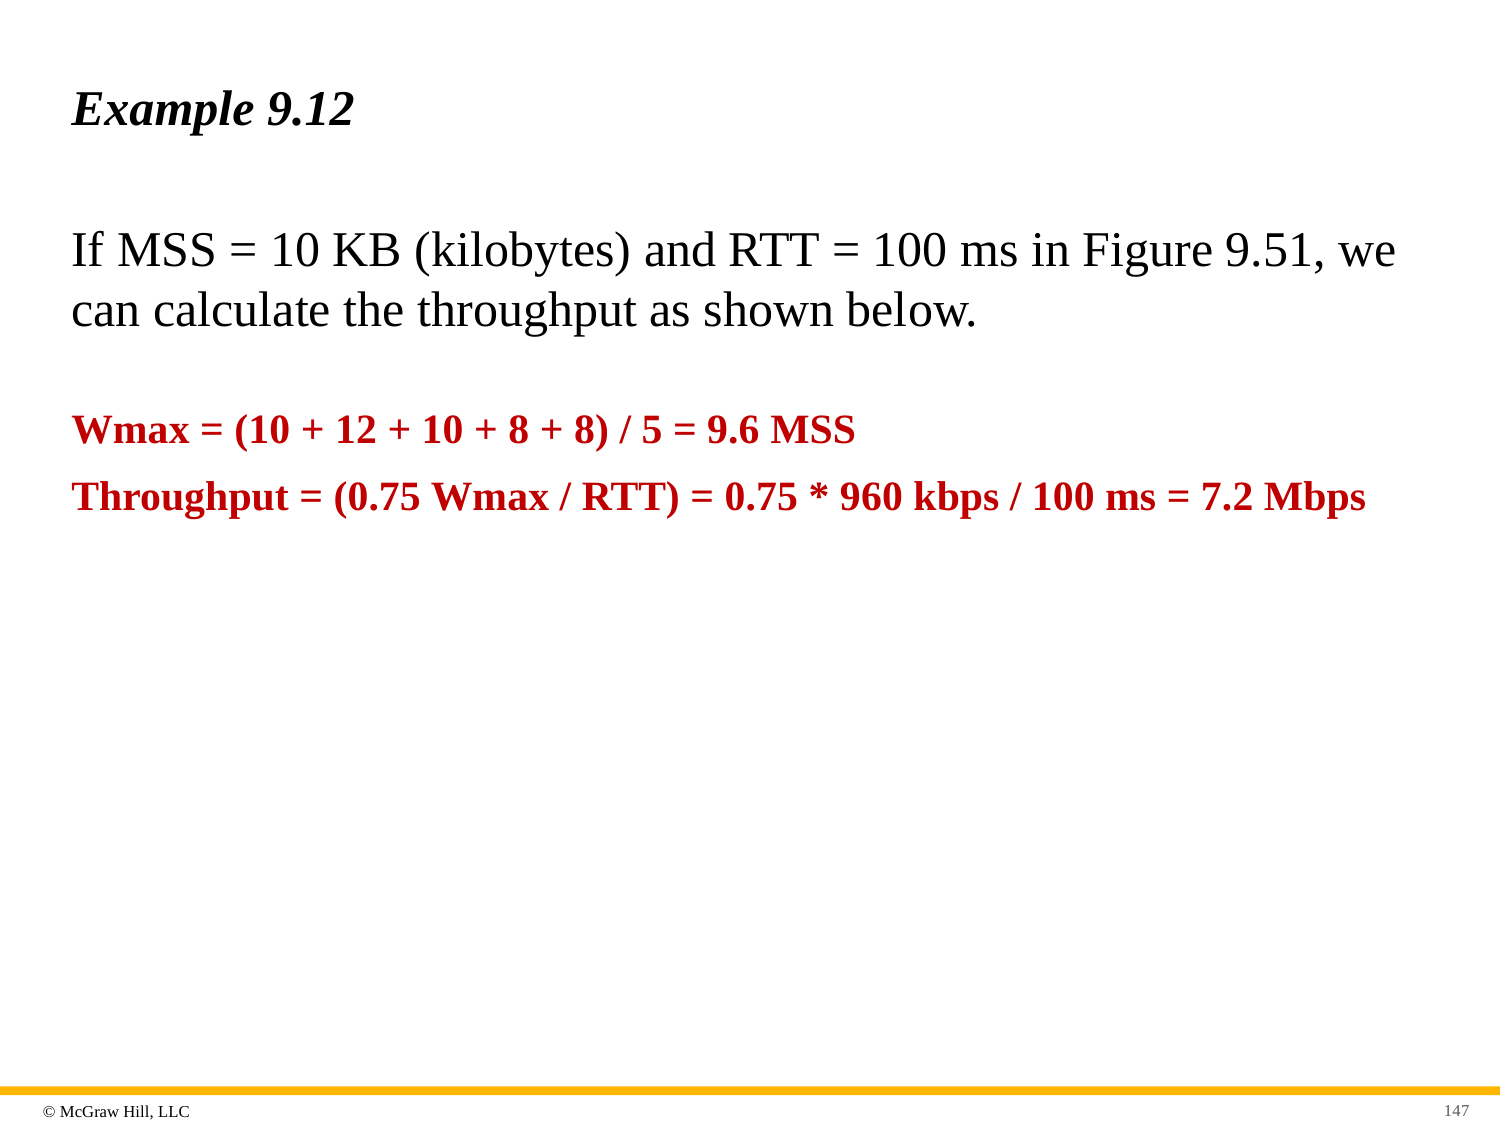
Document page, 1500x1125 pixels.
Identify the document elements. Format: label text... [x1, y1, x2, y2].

list If MSS = 10 KB (kilobytes) and RTT = 100 ms in Figure 9.51, we can calculate the throughput as shown below. [56, 209, 1444, 347]
slide_number 147 [1418, 1096, 1477, 1123]
title Example 9.12 [56, 50, 1444, 162]
list Wmax = (10 + 12 + 10 + 8 + 8) / 5 = 9.6 MSS Throughput = (0.75 Wmax / RTT) = 0.75 * 960 kbps / 100 ms = 7.2 Mbps [56, 394, 1444, 532]
